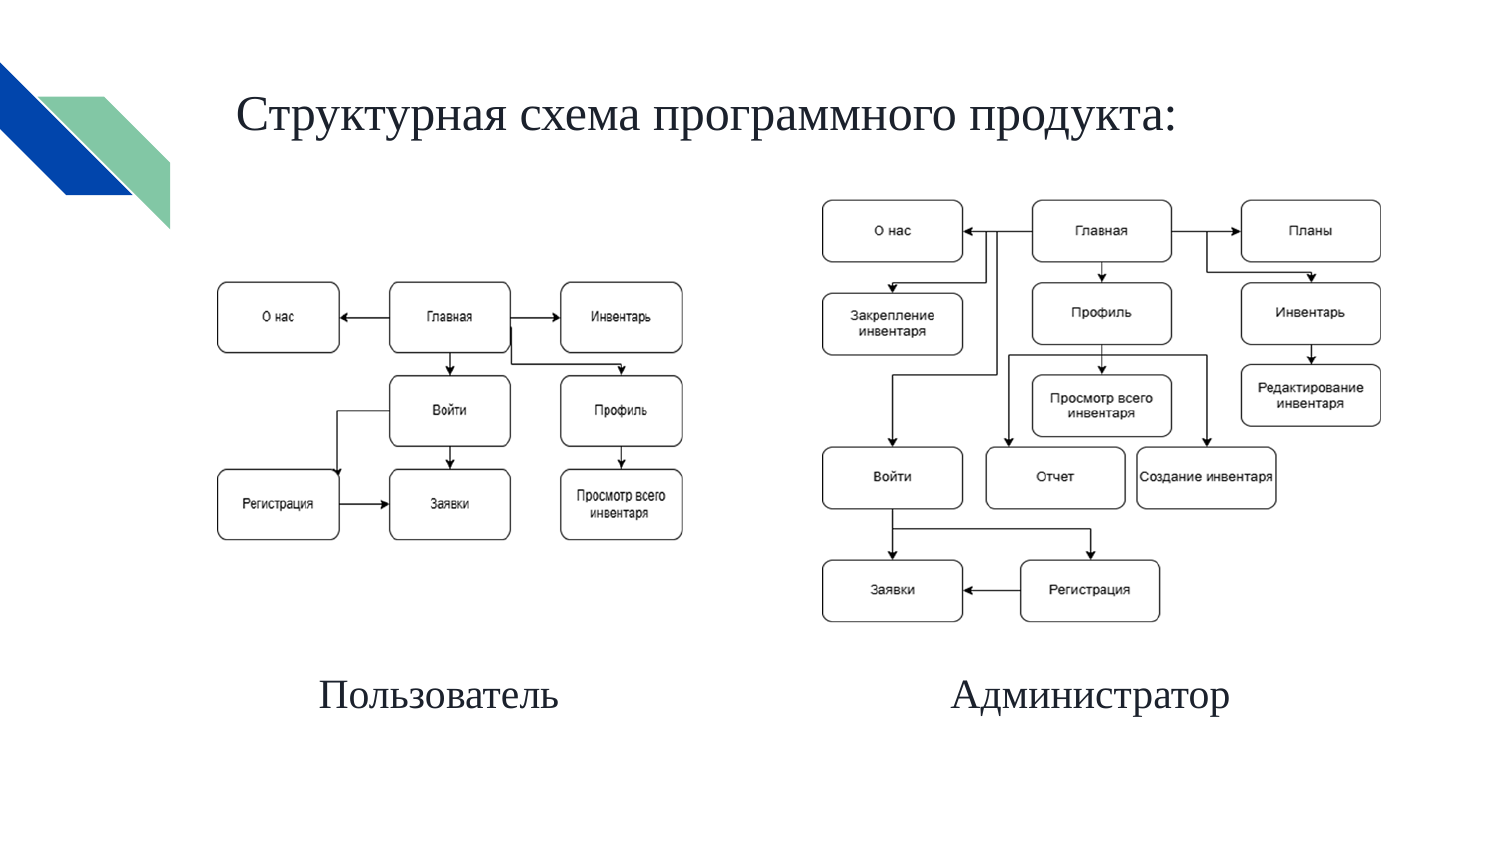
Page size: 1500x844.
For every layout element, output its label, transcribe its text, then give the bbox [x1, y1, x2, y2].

picture [821, 198, 1381, 623]
picture [216, 281, 683, 541]
text_box Пользователь [303, 652, 596, 720]
title Структурная схема программного продукта: [220, 65, 1405, 216]
text_box Администратор [935, 652, 1267, 720]
